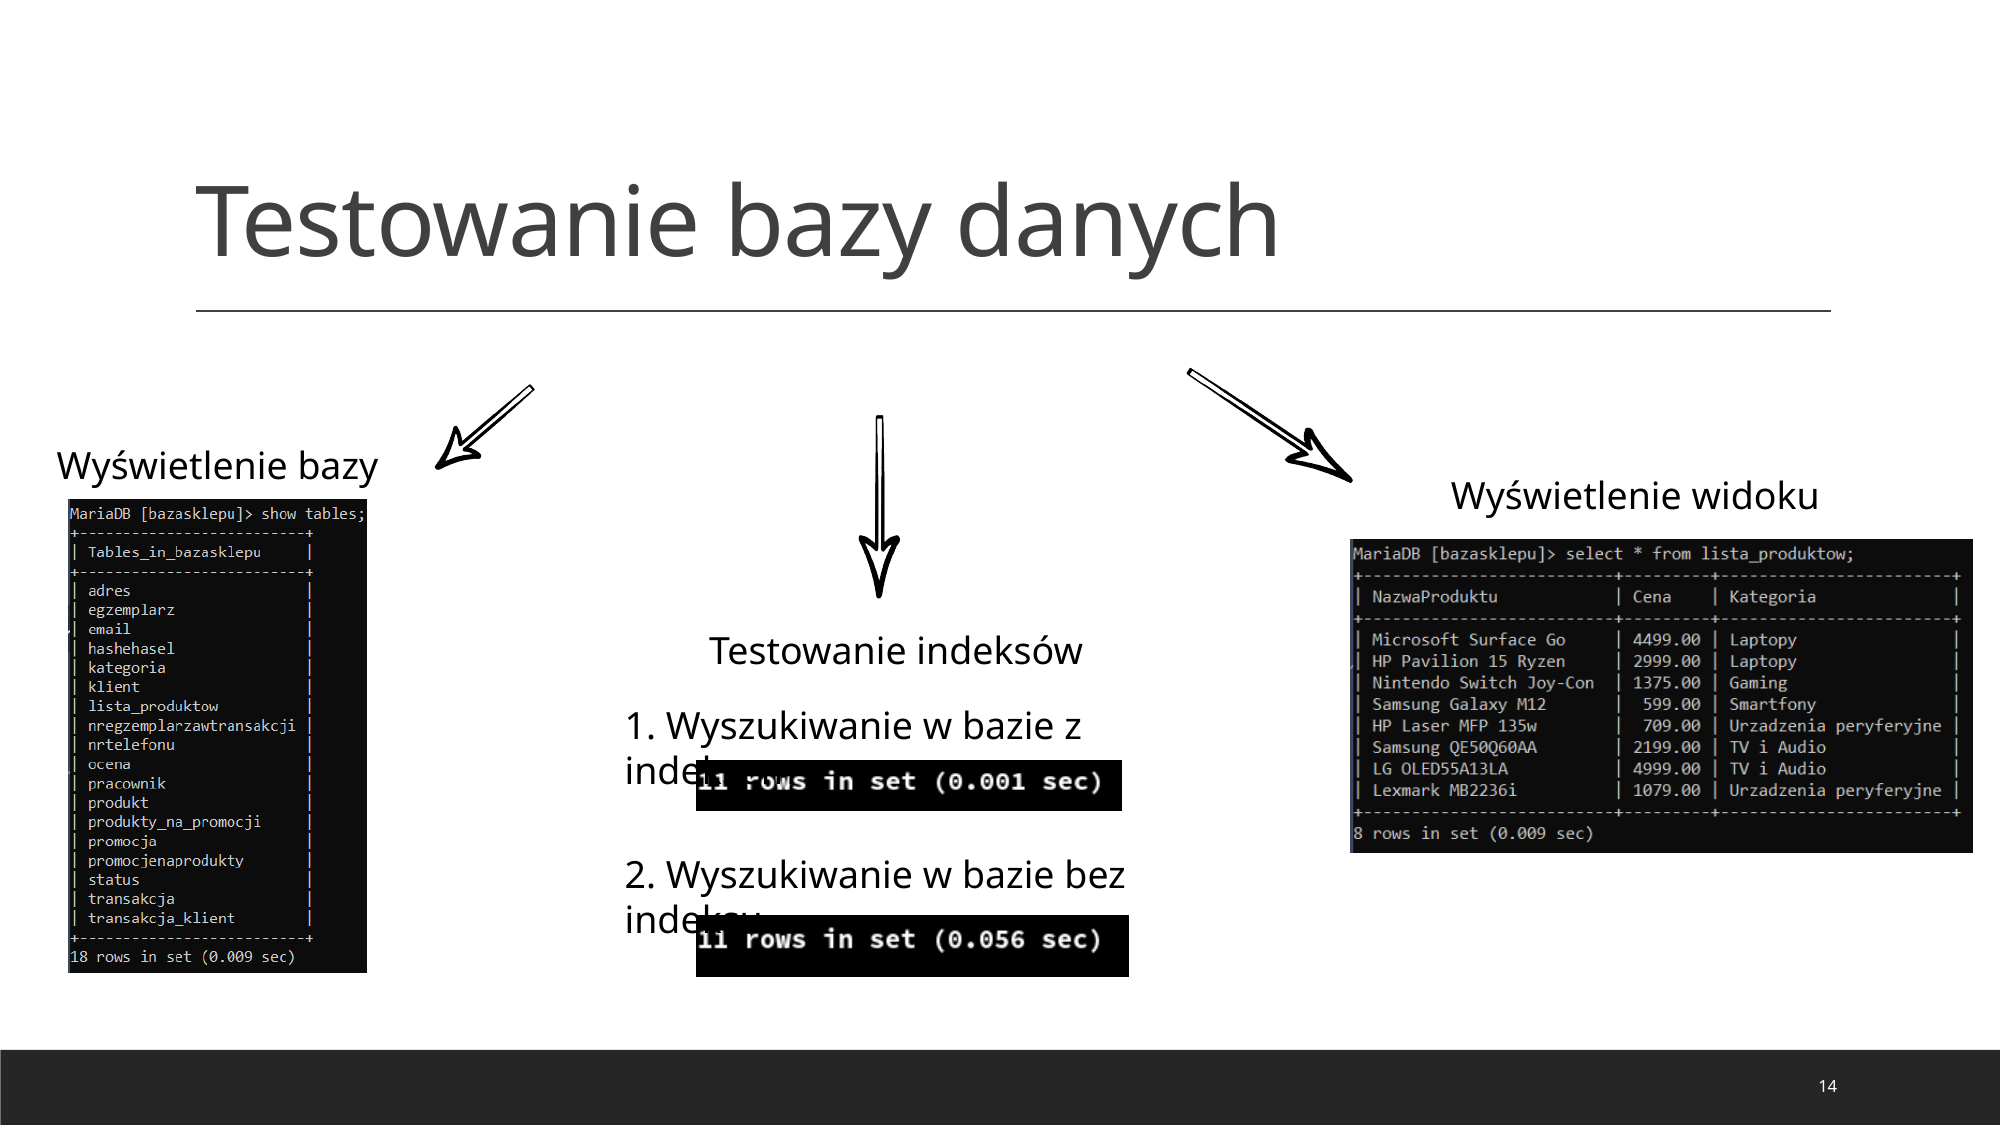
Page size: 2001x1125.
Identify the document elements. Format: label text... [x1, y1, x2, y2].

text_box Testowanie indeksów [694, 619, 1099, 680]
picture [68, 498, 368, 973]
picture [759, 386, 999, 624]
slide_number 14 [1803, 1057, 1932, 1118]
picture [1118, 288, 1418, 561]
picture [695, 915, 1130, 978]
text_box 2. Wyszukiwanie w bazie bez indeksu [609, 843, 1250, 949]
text_box Wyświetlenie widoku [1436, 464, 1919, 525]
picture [1349, 539, 1974, 854]
picture [372, 314, 598, 539]
title Testowanie bazy danych [180, 47, 1830, 285]
text_box 1. Wyszukiwanie w bazie z indeksem [609, 694, 1250, 799]
picture [695, 759, 1122, 811]
text_box Wyświetlenie bazy [0, 434, 398, 495]
